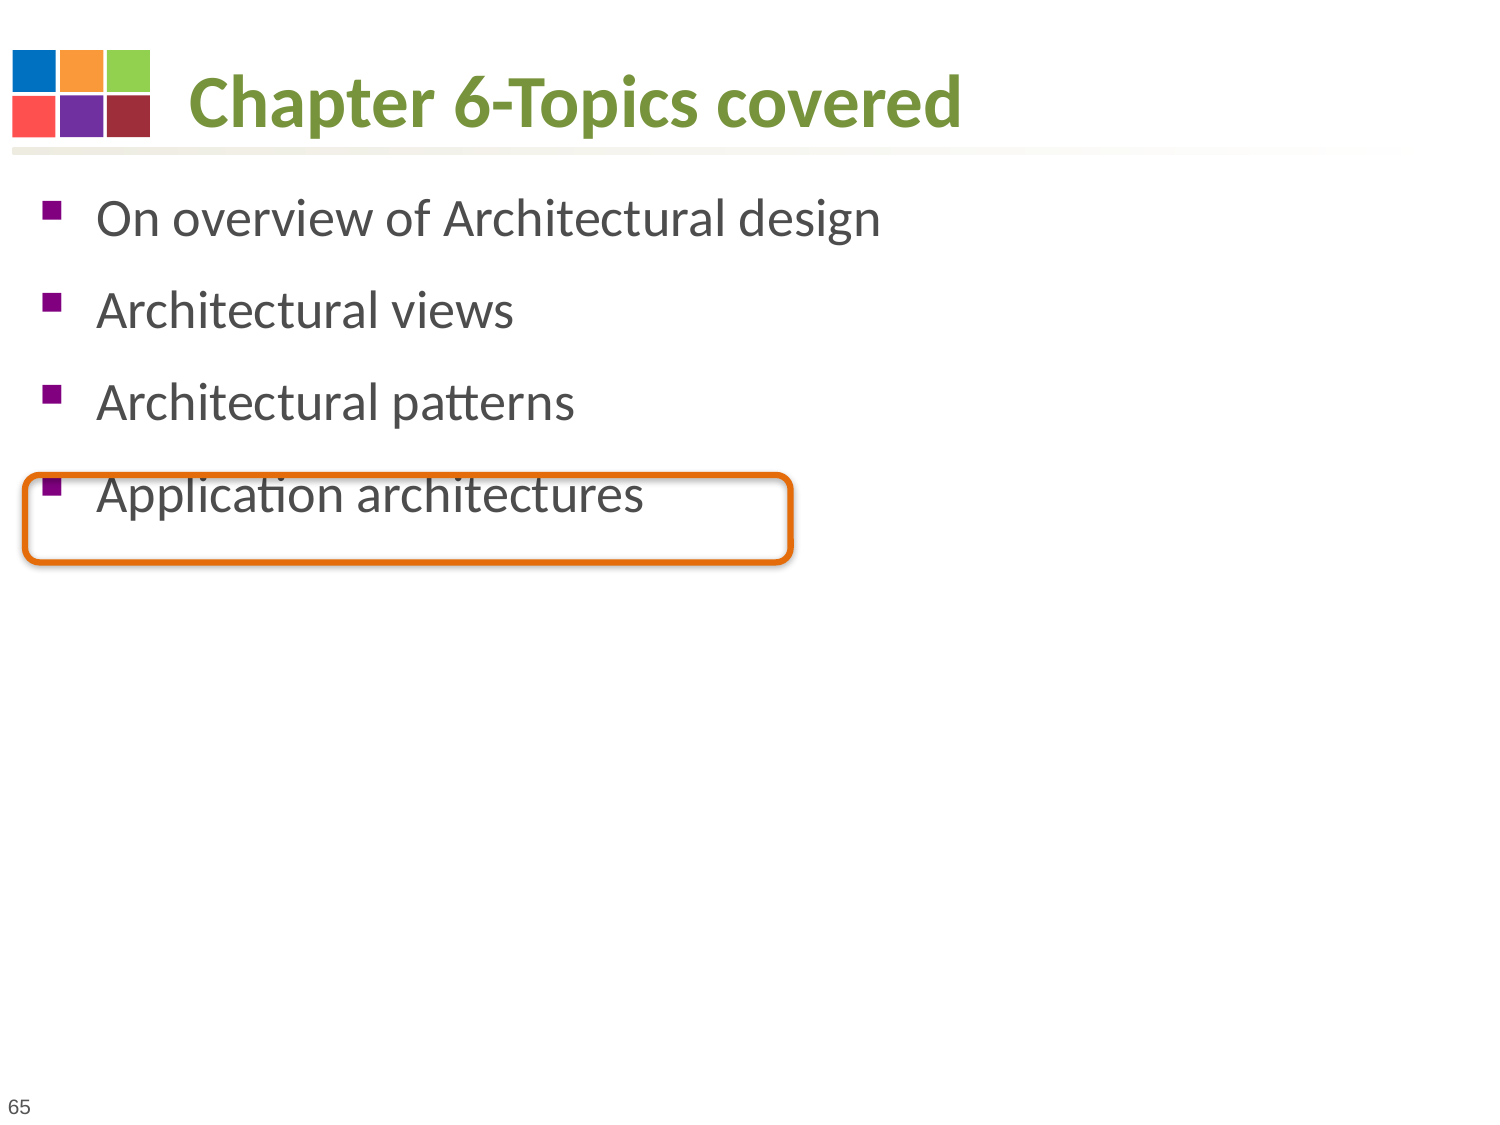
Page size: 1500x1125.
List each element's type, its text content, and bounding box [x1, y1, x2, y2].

list On overview of Architectural design Architectural views Architectural patterns Application architectures [24, 174, 1475, 1088]
title Chapter 6-Topics covered [174, 47, 1475, 150]
text_box [24, 474, 792, 564]
